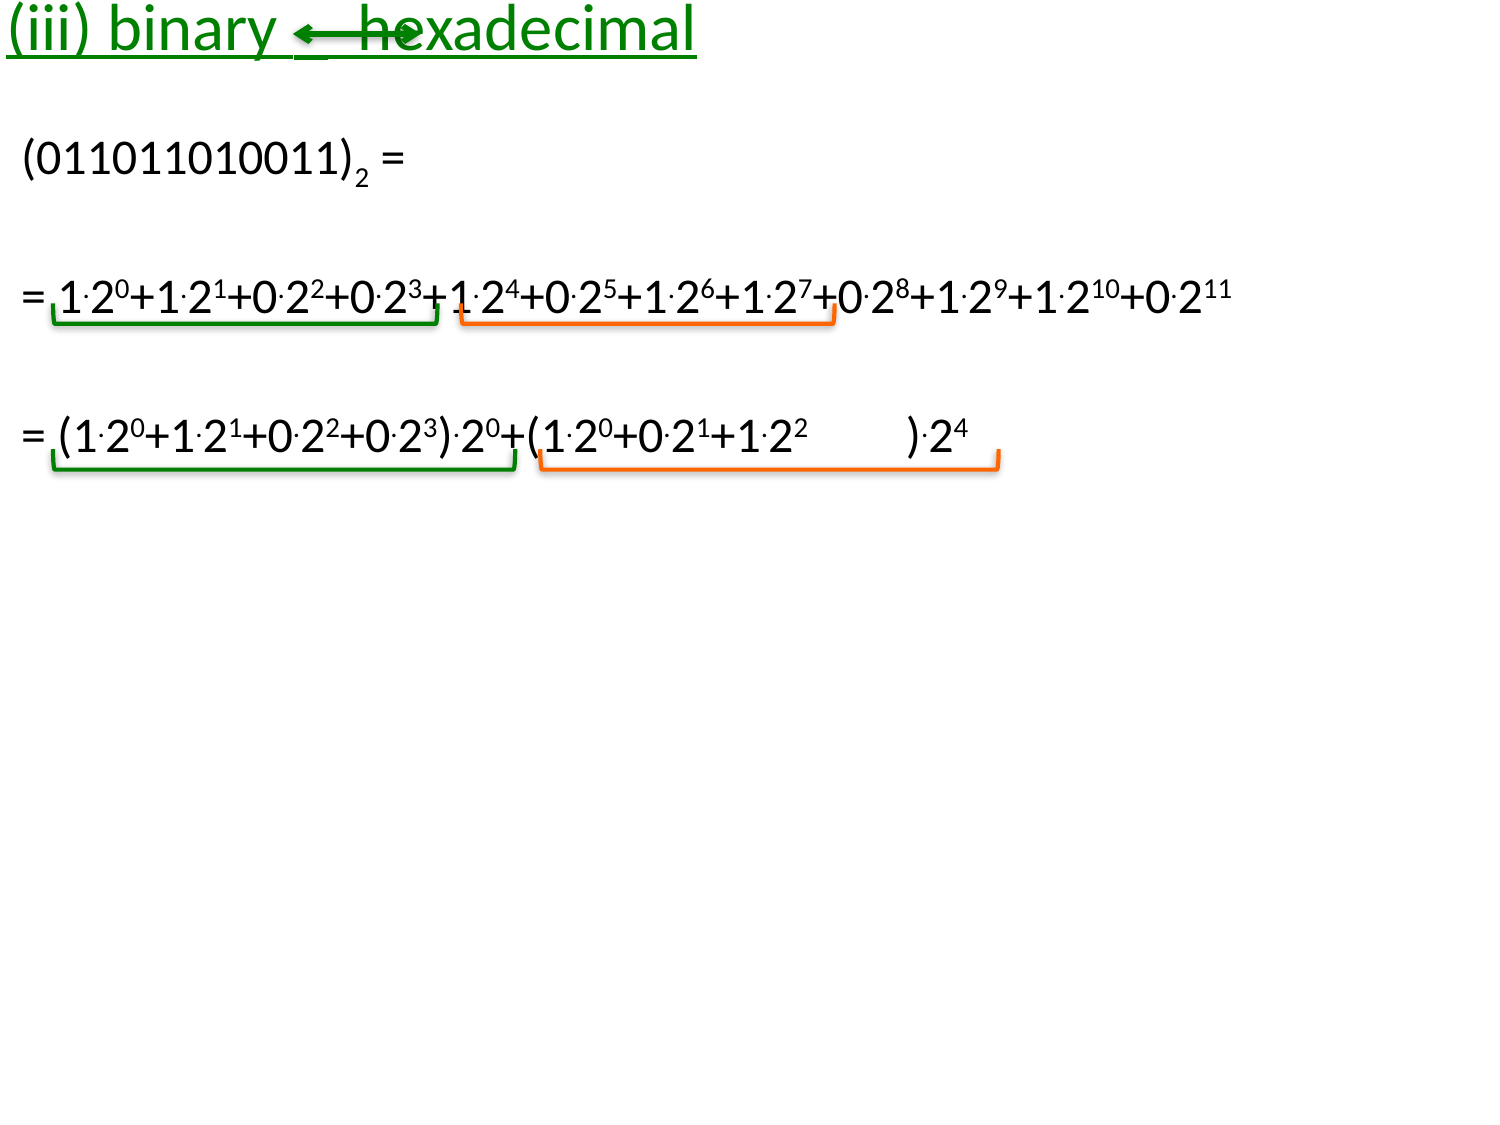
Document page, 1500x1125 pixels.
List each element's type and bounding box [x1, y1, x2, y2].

text_box [0, 117, 1500, 970]
title [0, 0, 1342, 117]
